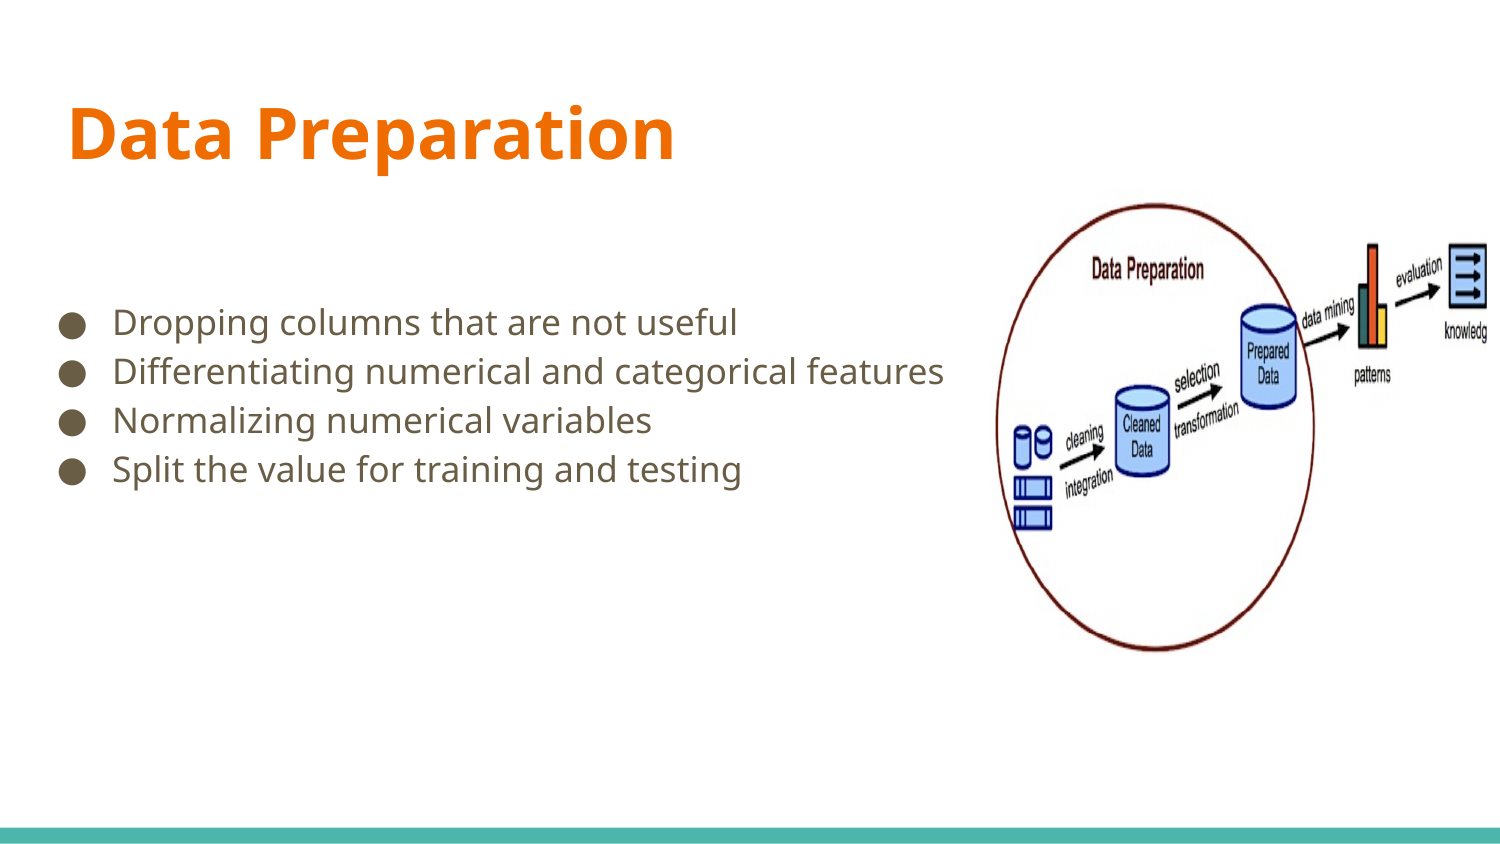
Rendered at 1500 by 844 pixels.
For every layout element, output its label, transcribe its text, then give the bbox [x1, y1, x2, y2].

title Data Preparation [51, 72, 1449, 189]
picture [988, 187, 1487, 656]
list Dropping columns that are not useful Differentiating numerical and categorical features Normalizing numerical variables Split the value for training and testing [22, 278, 1401, 816]
